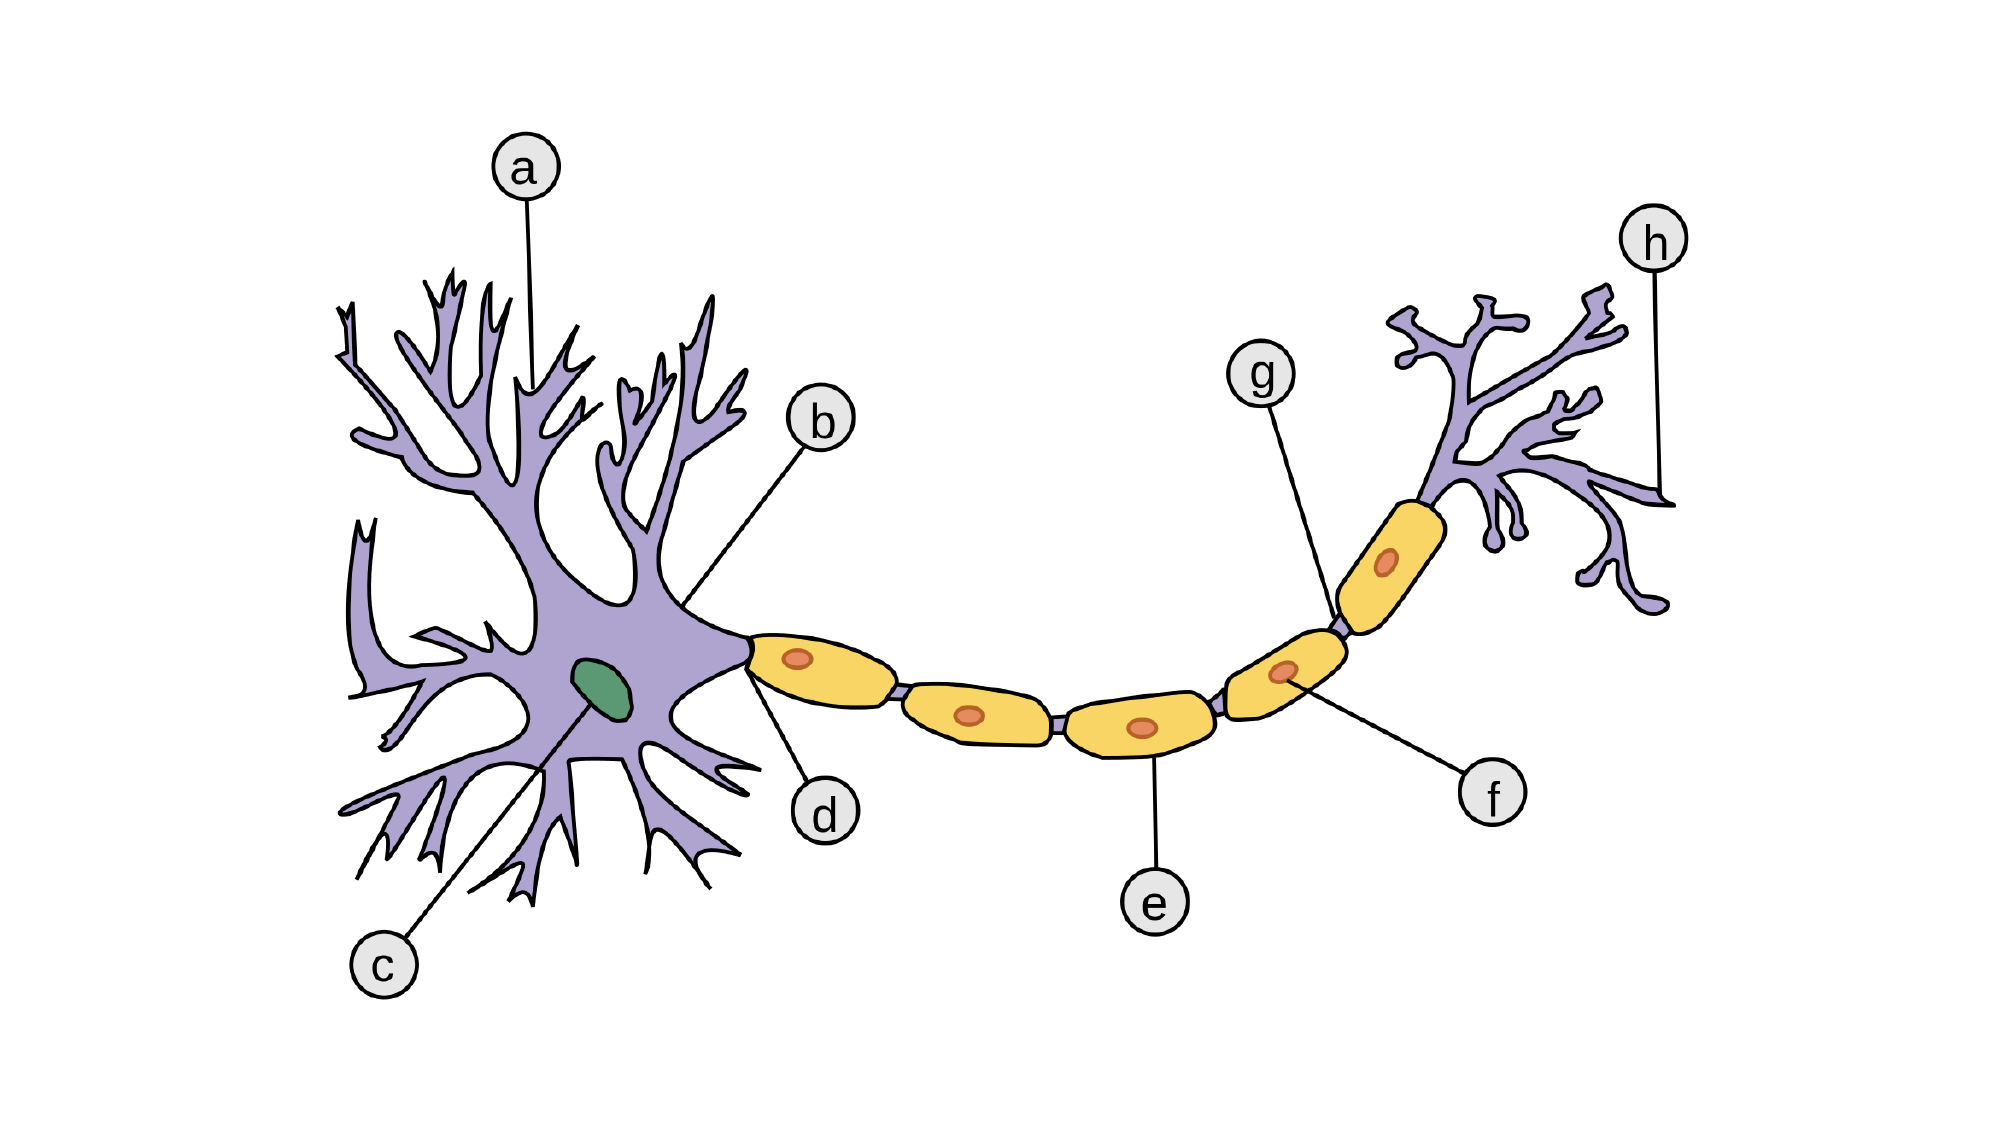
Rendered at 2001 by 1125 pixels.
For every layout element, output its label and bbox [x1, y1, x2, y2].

picture [223, 122, 1863, 1003]
